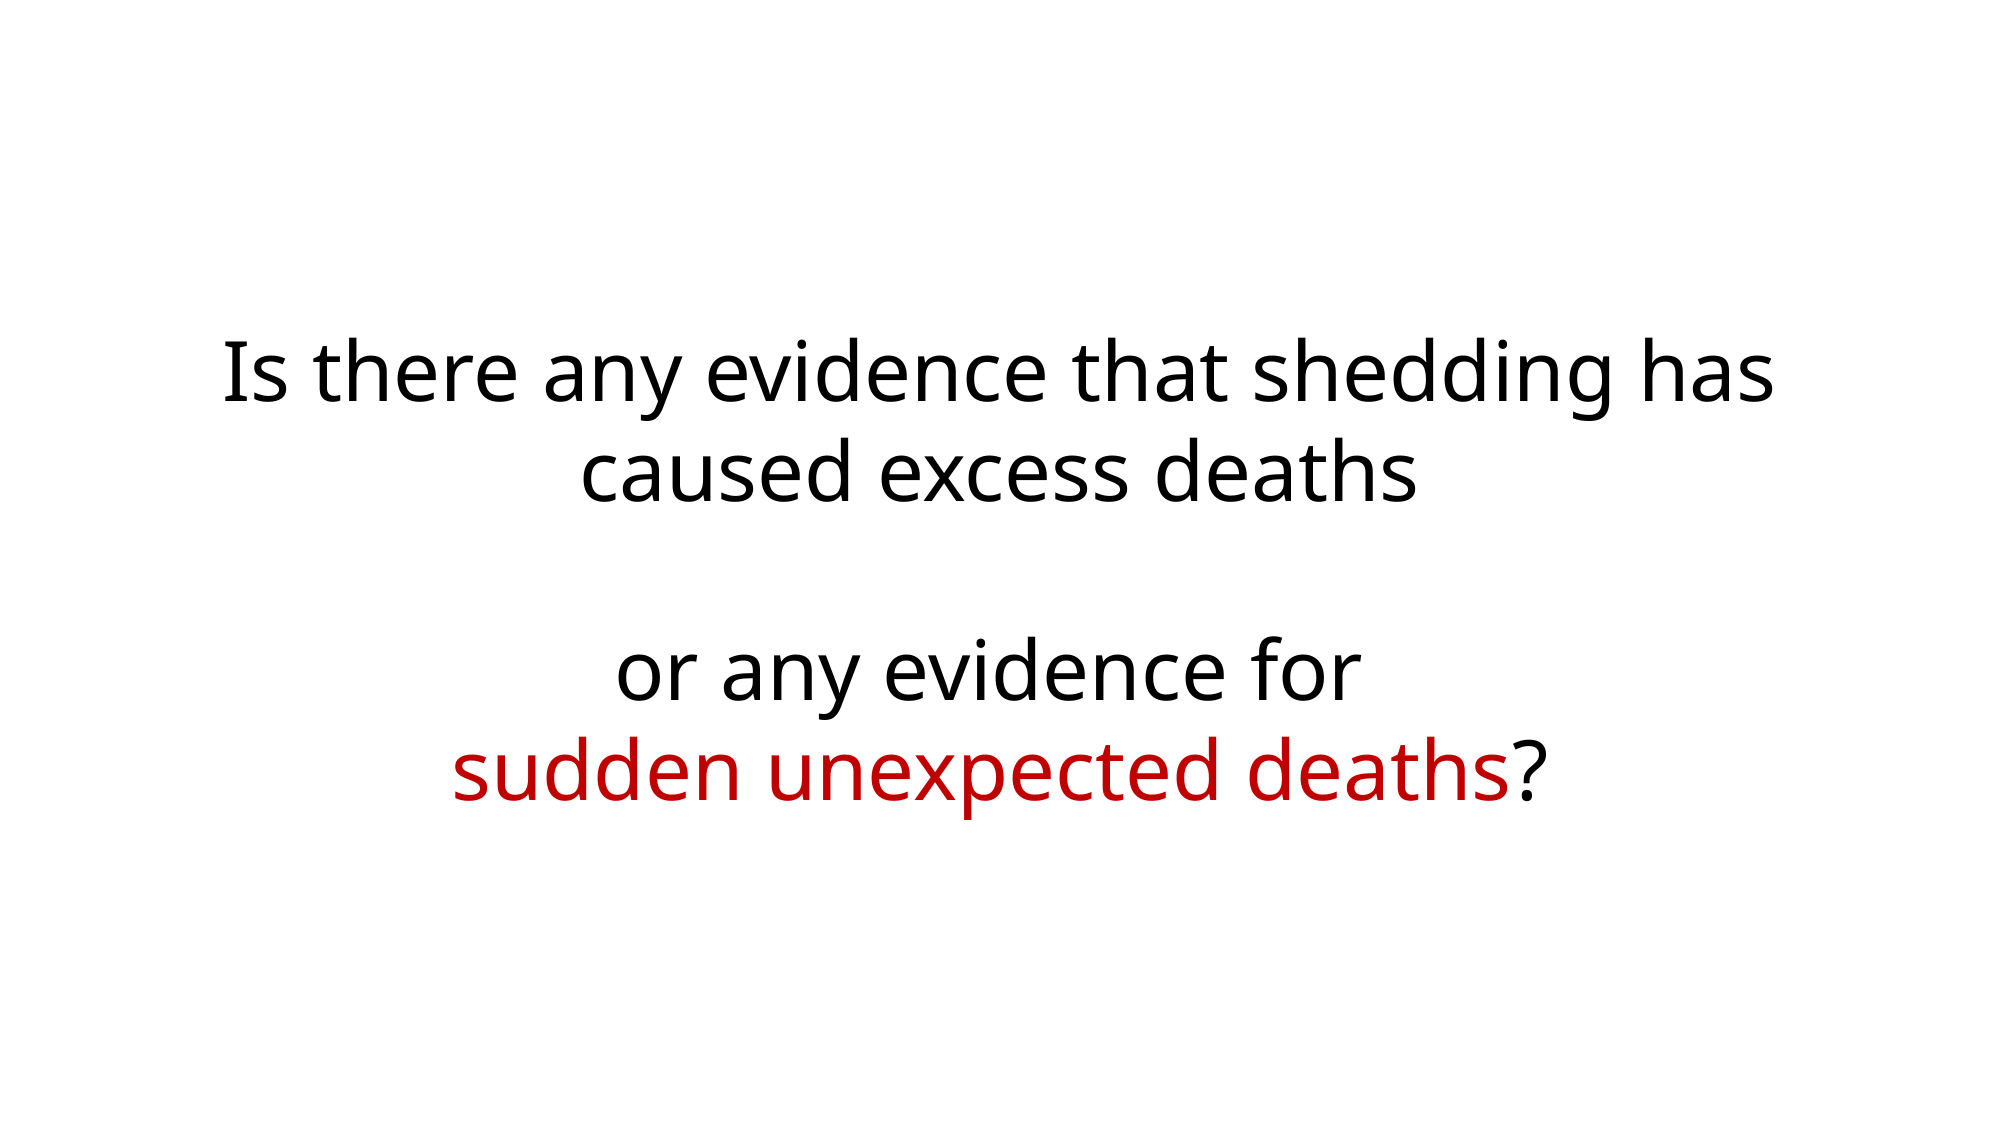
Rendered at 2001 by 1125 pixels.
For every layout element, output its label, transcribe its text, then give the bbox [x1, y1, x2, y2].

text_box Is there any evidence that shedding has caused excess deaths or any evidence for sudden unexpected deaths? [104, 310, 1896, 825]
